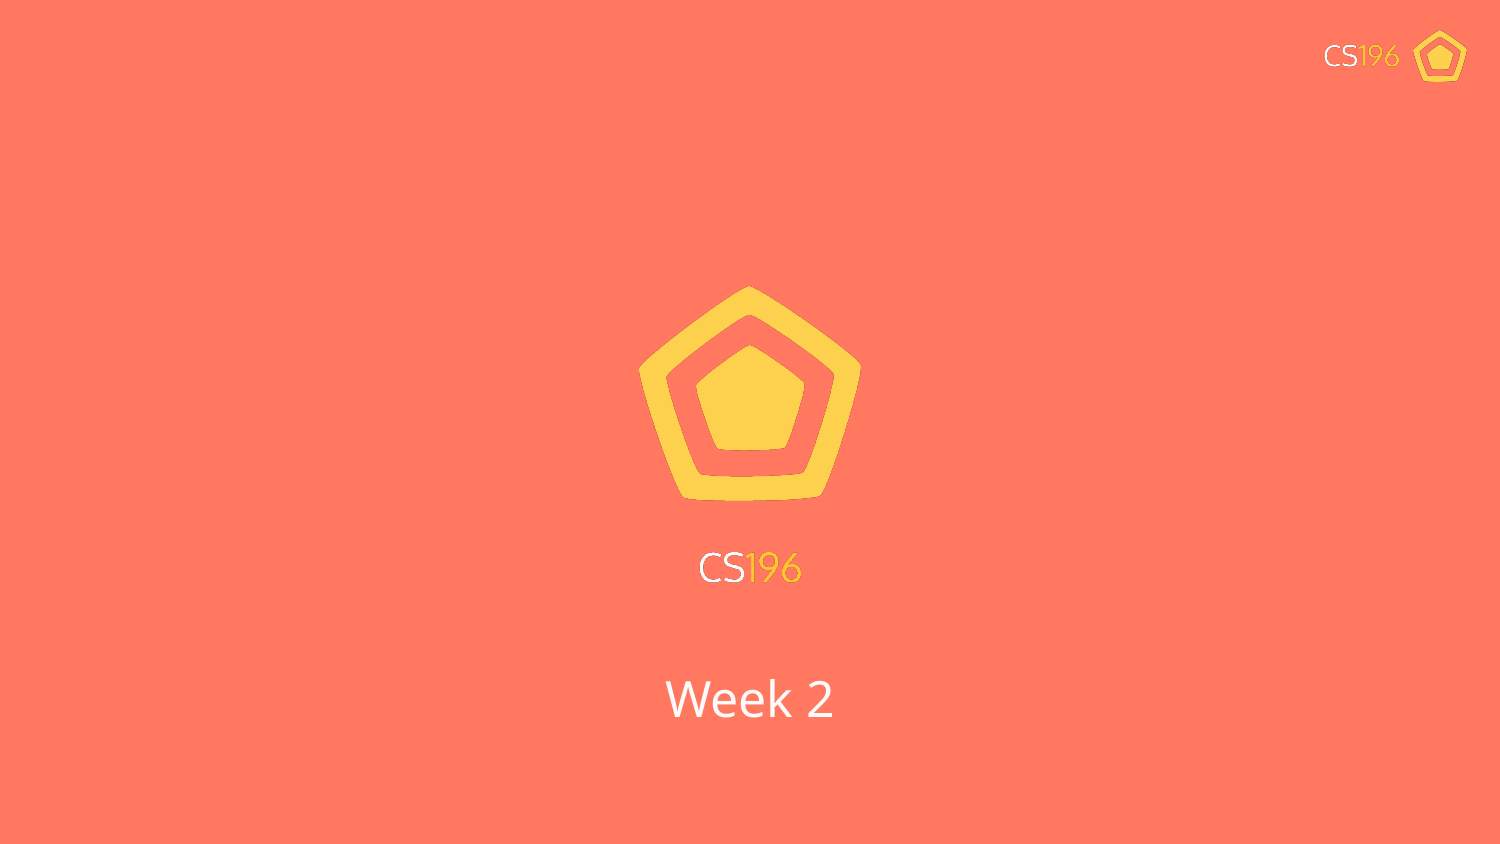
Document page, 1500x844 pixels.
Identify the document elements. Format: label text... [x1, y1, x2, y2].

picture [1413, 30, 1467, 82]
picture [639, 285, 861, 501]
picture [699, 551, 801, 583]
picture [1324, 44, 1399, 67]
text_box Week 2 [474, 652, 1026, 748]
